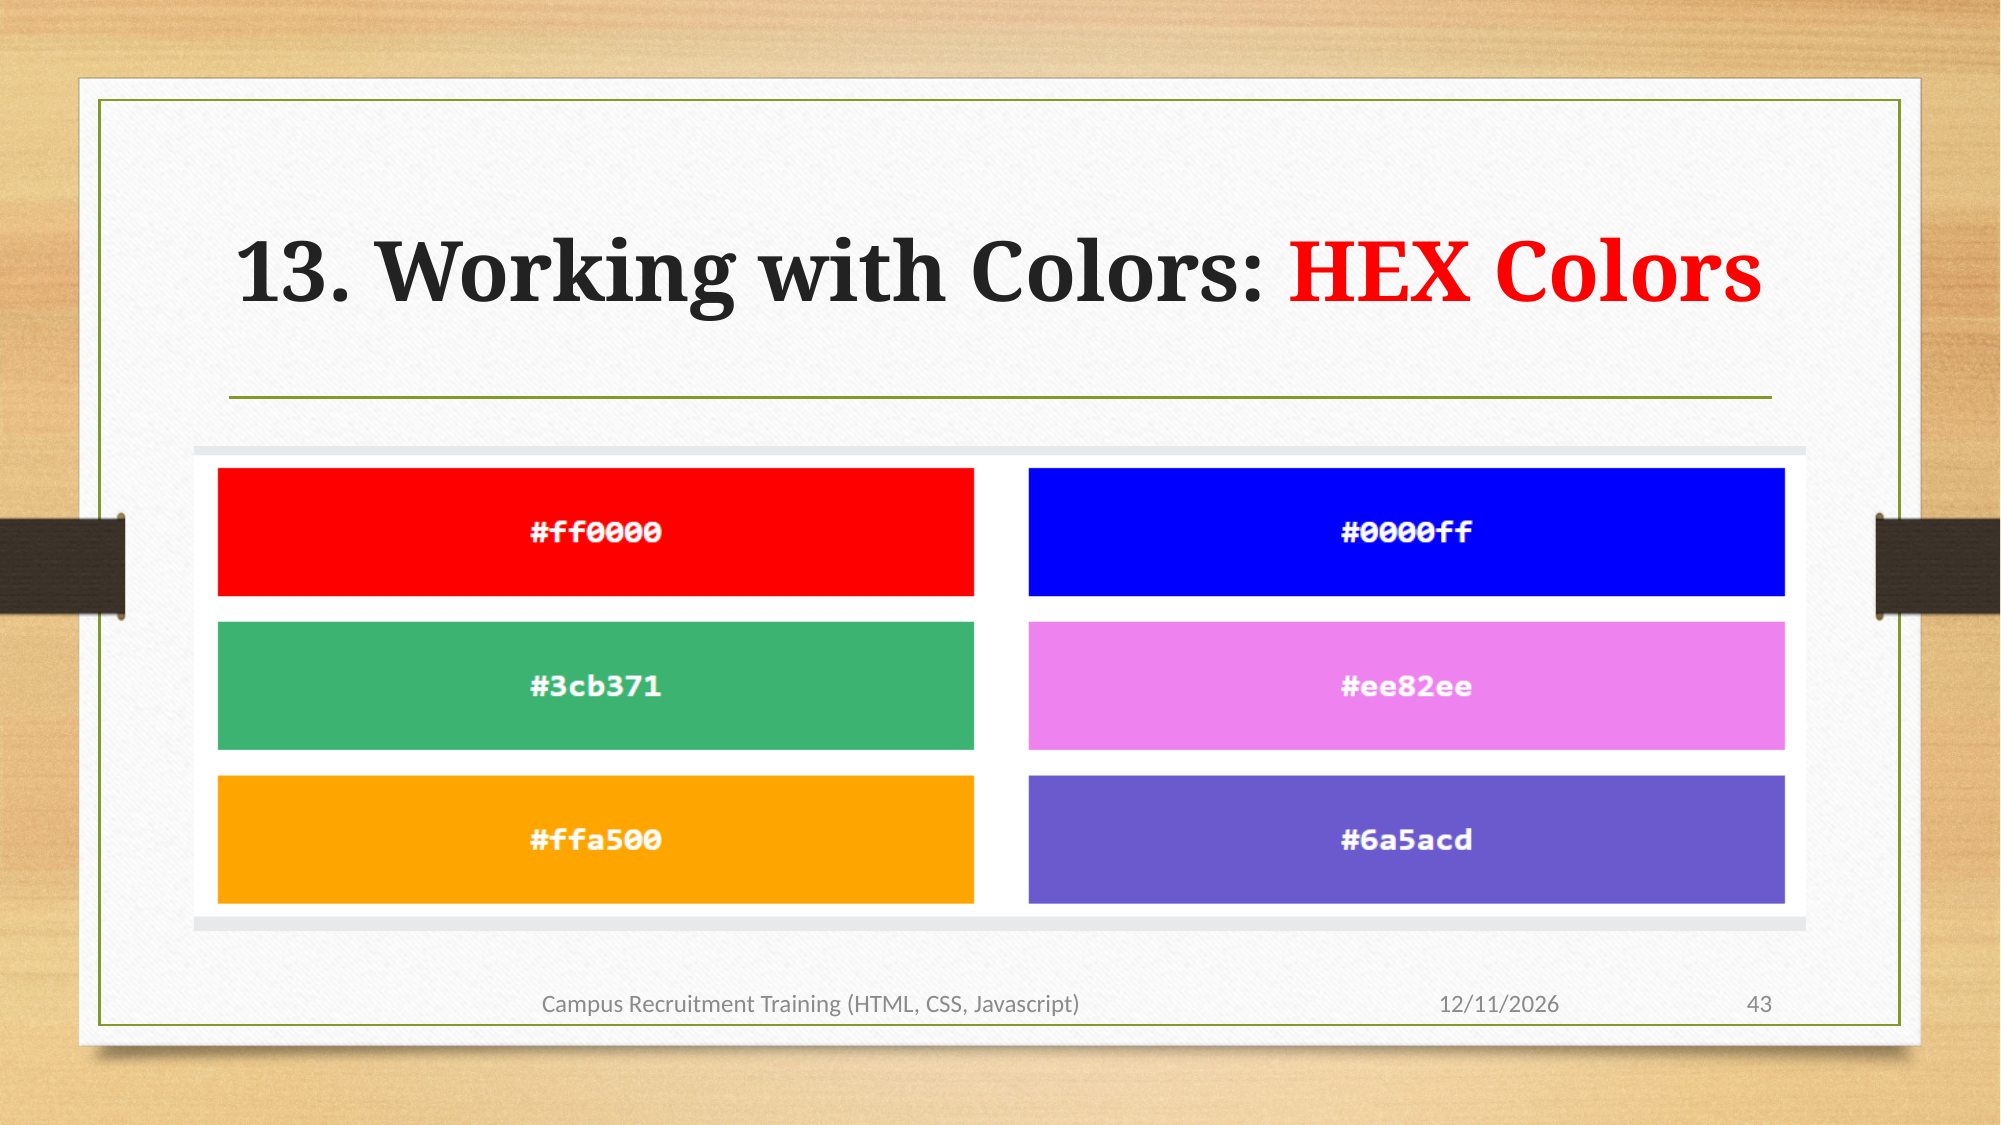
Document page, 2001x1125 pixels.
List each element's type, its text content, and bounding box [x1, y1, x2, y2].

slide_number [1423, 979, 1686, 1025]
footer Campus Recruitment Training (HTML, CSS, Javascript) [212, 979, 1411, 1025]
title 13. Working with Colors: HEX Colors [212, 161, 1788, 375]
slide_number 43 [1698, 979, 1788, 1025]
picture [0, 0, 2001, 1125]
